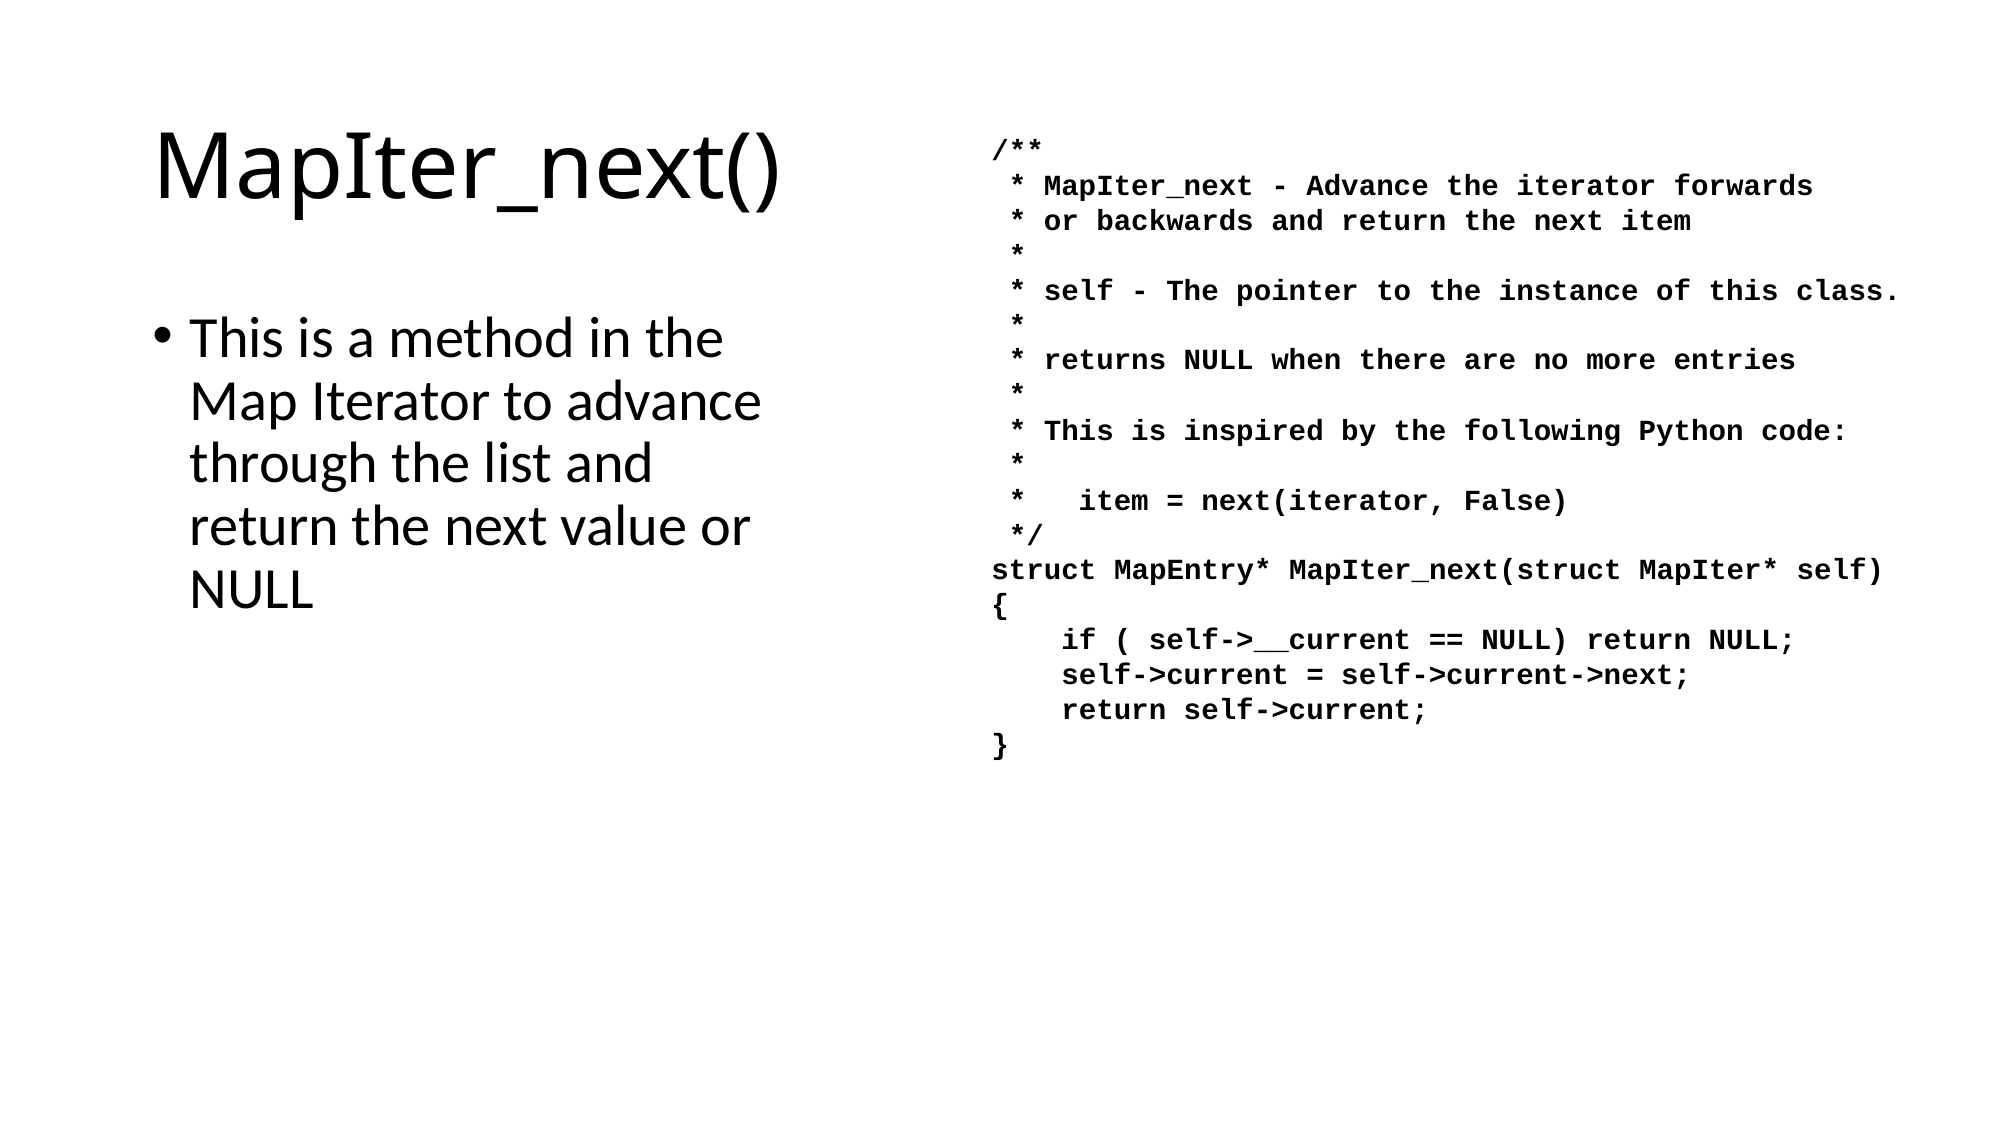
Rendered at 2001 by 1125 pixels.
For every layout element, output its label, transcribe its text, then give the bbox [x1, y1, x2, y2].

list This is a method in the Map Iterator to advance through the list and return the next value or NULL [137, 299, 793, 1014]
text_box /** * MapIter_next - Advance the iterator forwards * or backwards and return the next item * * self - The pointer to the instance of this class. * * returns NULL when there are no more entries * * This is inspired by the following Python code: * * item = next(iterator, False) */ struct MapEntry* MapIter_next(struct MapIter* self) { if ( self->__current == NULL) return NULL; self->current = self->current->next; return self->current; } [976, 123, 1917, 768]
title MapIter_next() [137, 59, 1000, 278]
